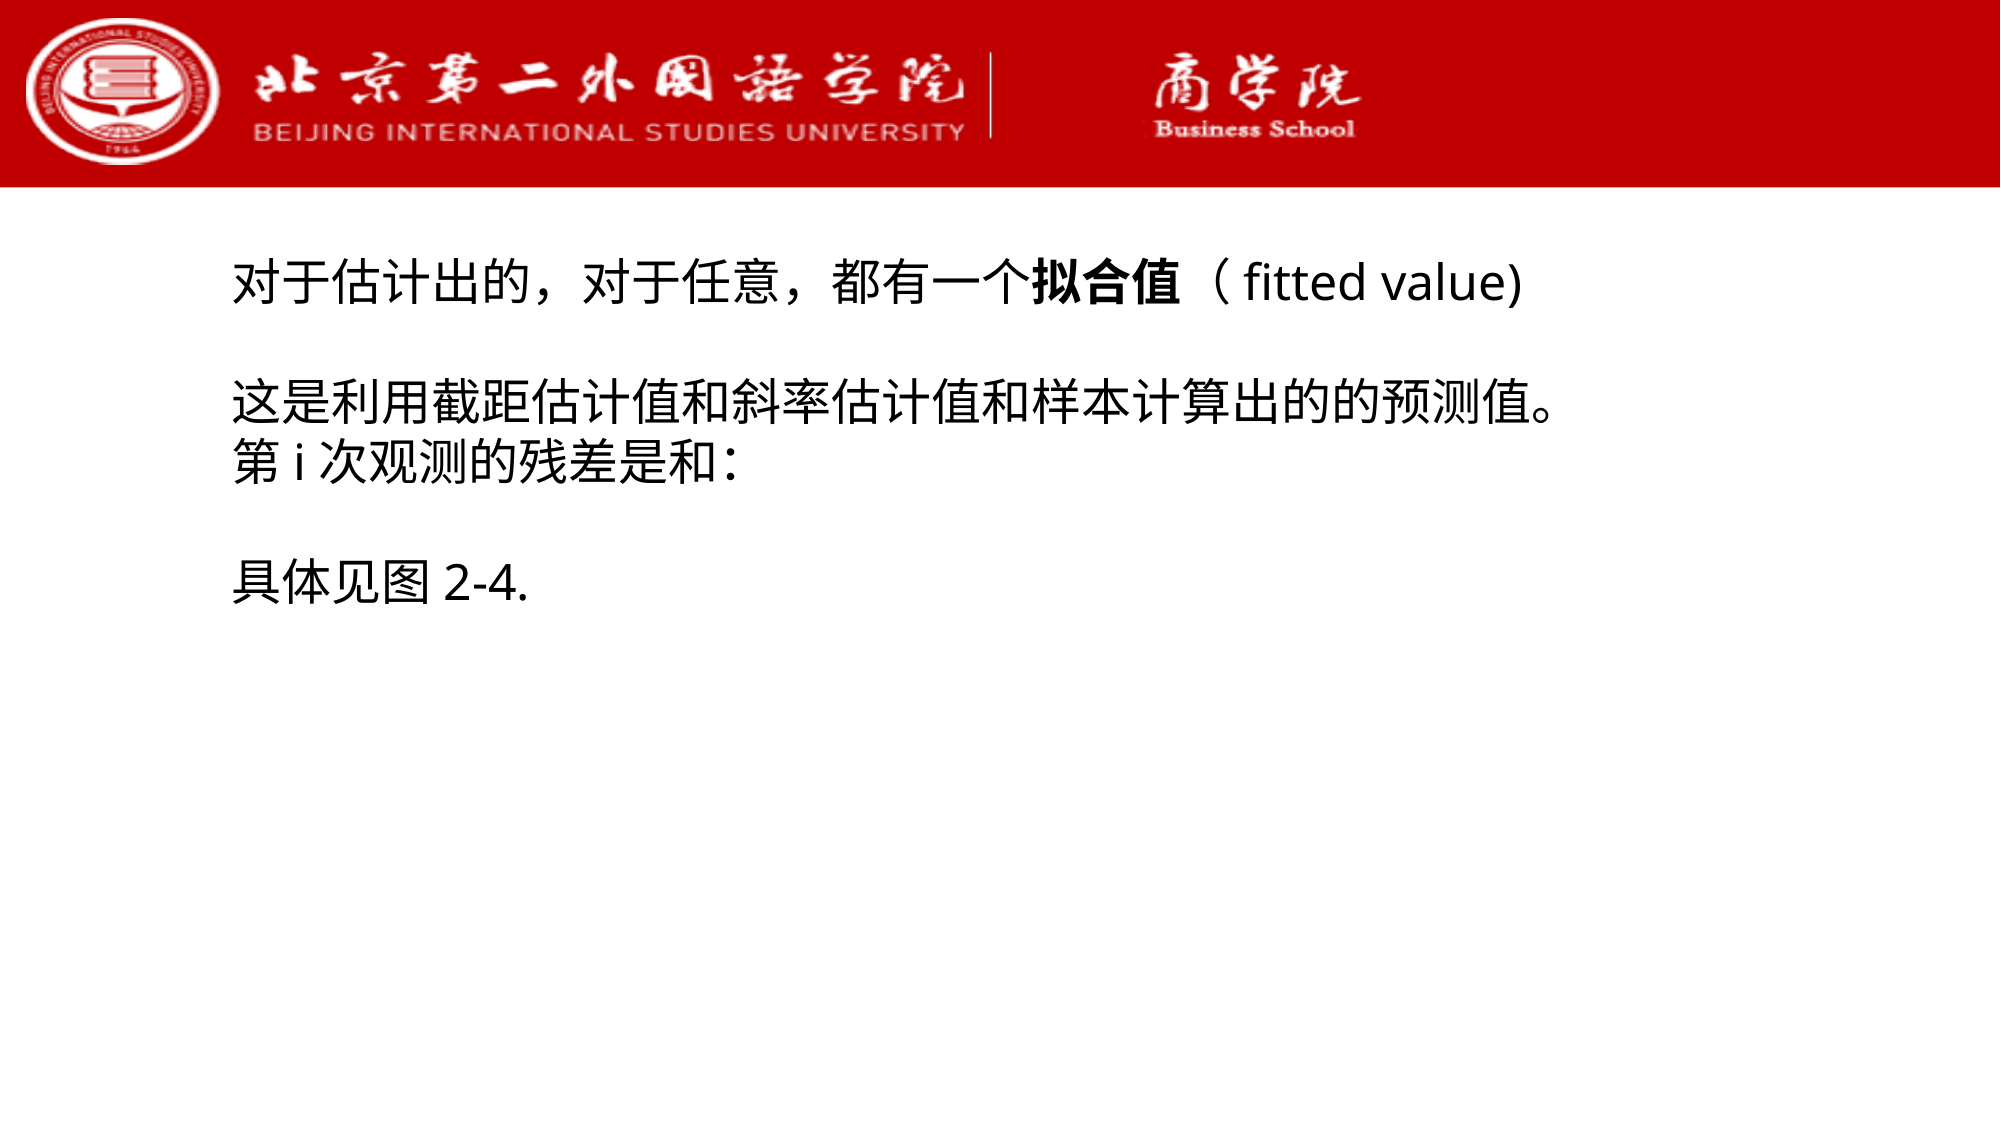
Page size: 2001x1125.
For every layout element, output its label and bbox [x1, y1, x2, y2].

picture [26, 18, 1693, 165]
